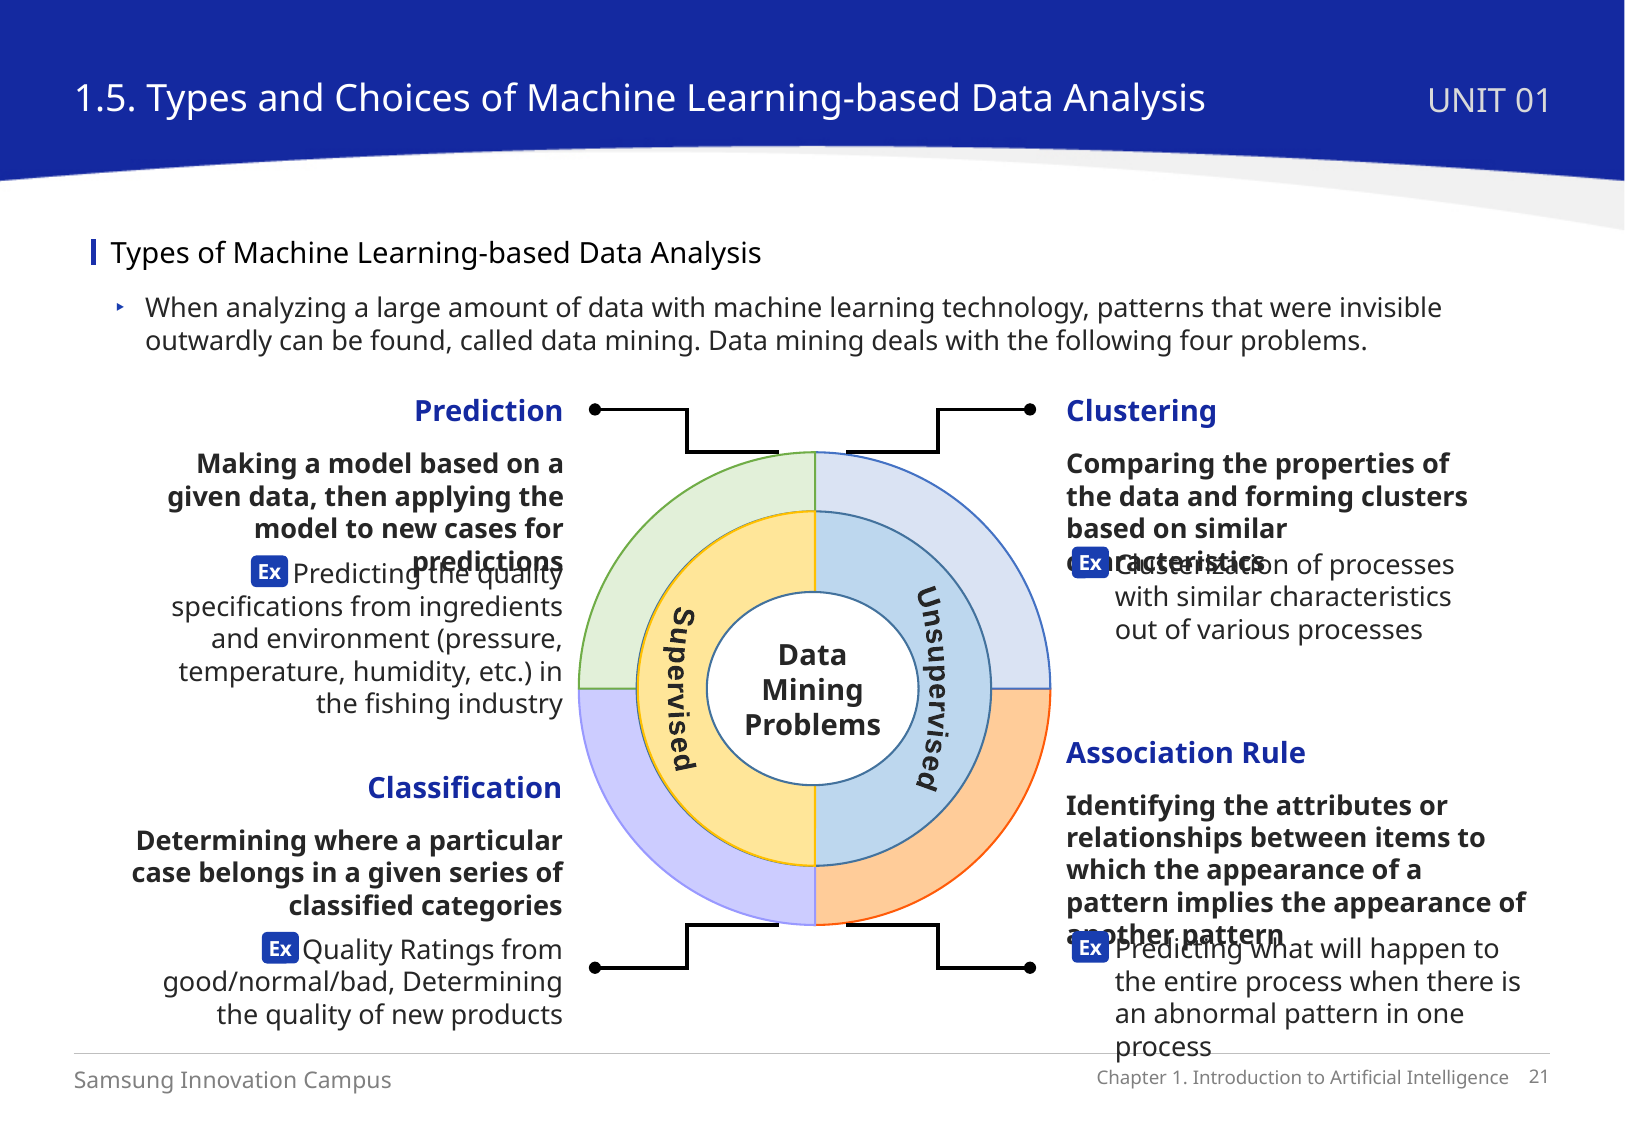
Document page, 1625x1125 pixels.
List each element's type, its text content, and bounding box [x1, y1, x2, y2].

text_box Types of Machine Learning-based Data Analysis [91, 233, 1599, 270]
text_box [115, 385, 1561, 1039]
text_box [73, 73, 1554, 120]
text_box When analyzing a large amount of data with machine learning technology, patterns that were invisible outwardly can be found, called data mining. Data mining deals with the following four problems. [114, 278, 1532, 368]
picture [0, 0, 1625, 1125]
